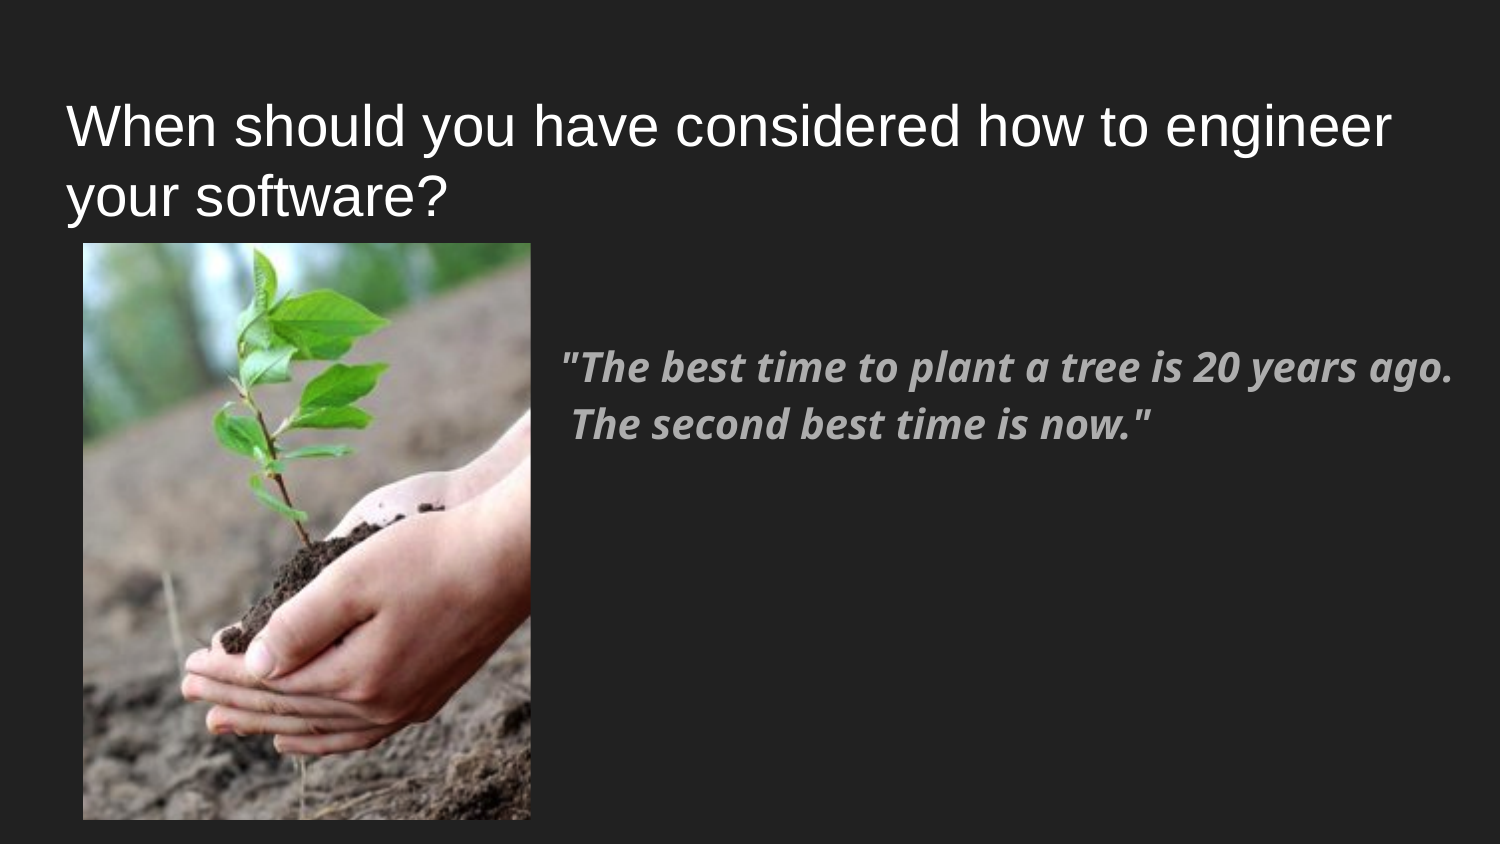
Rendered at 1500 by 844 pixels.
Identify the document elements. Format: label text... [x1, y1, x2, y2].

title When should you have considered how to engineer your software? [51, 72, 1449, 167]
list "The best time to plant a tree is 20 years ago. The second best time is now." [544, 317, 1479, 750]
picture [82, 243, 531, 820]
